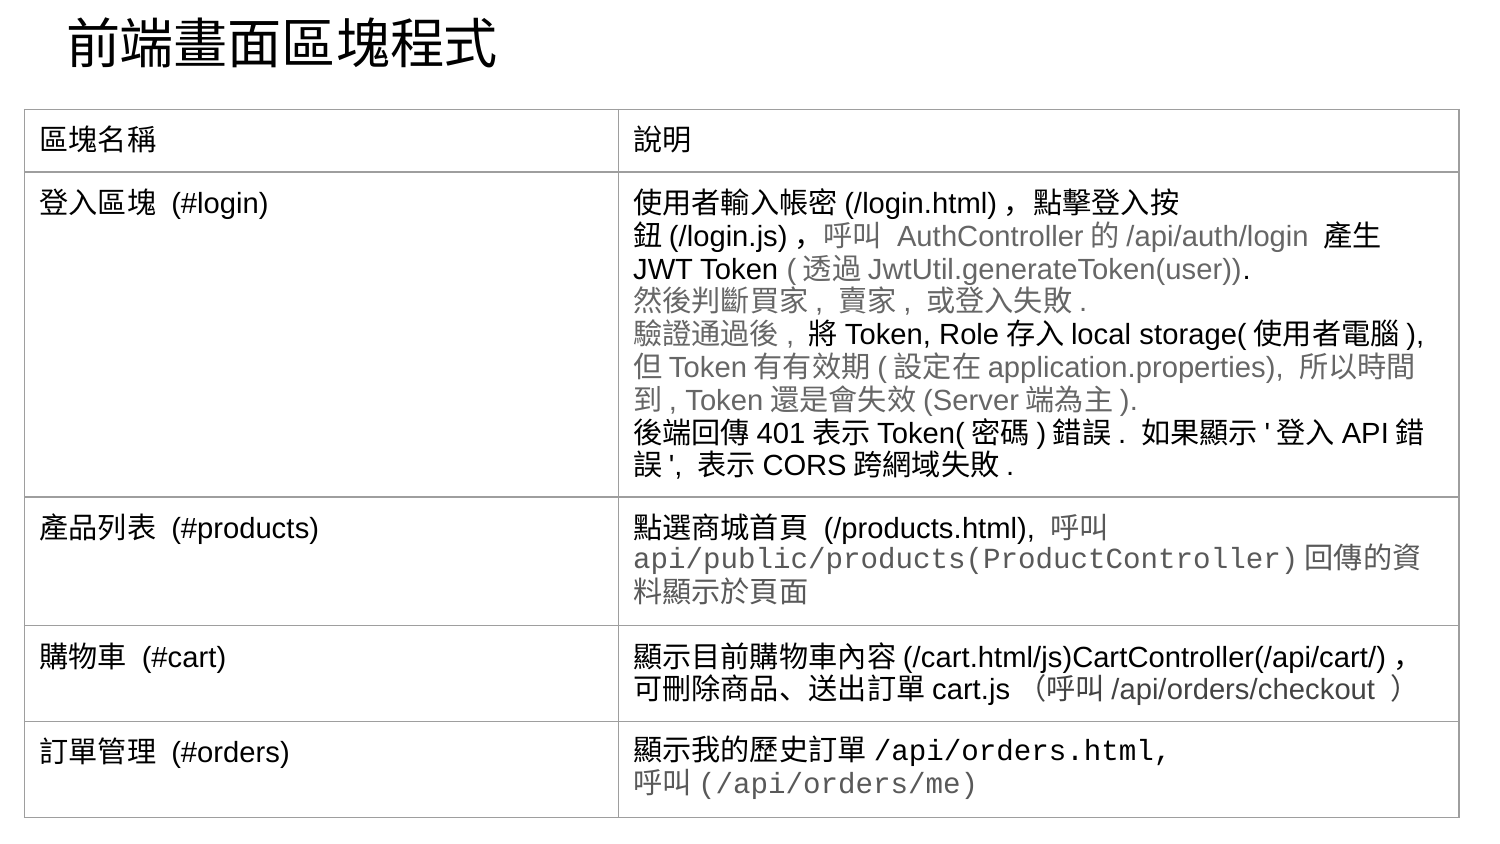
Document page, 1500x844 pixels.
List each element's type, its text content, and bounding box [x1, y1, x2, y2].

table_cell 購物車 (#cart) [25, 626, 618, 721]
table_cell 登入區塊 (#login) [25, 173, 618, 496]
title 前端畫面區塊程式 [51, 0, 520, 94]
table_cell 點選商城首頁 (/products.html), 呼叫 api/public/products(ProductController)回傳的資料顯示於頁面 [619, 498, 1458, 625]
table_header 說明 [619, 110, 1458, 171]
table_header 區塊名稱 [25, 110, 618, 171]
table_cell 顯示目前購物車內容(/cart.html/js)CartController(/api/cart/)，可刪除商品、送出訂單cart.js（呼叫/api/orders/checkout ） [619, 626, 1458, 721]
table_cell 訂單管理 (#orders) [25, 722, 618, 817]
table_cell 使用者輸入帳密(/login.html)，點擊登入按 鈕(/login.js)，呼叫 AuthController的/api/auth/login 產生JWT Token (透過JwtUtil.generateToken(user)). 然後判斷買家, 賣家, 或登入失敗. 驗證通過後, 將Token, Role存入local storage(使用者電腦), 但Token有有效期(設定在application.properties), 所以時間到, Token還是會失效(Server端為主). 後端回傳401表示Token(密碼)錯誤. 如果顯示'登入API錯誤', 表示CORS跨網域失敗. [619, 173, 1458, 496]
table_cell 產品列表 (#products) [25, 498, 618, 625]
table_cell 顯示我的歷史訂單/api/orders.html, 呼叫(/api/orders/me) [619, 722, 1458, 817]
